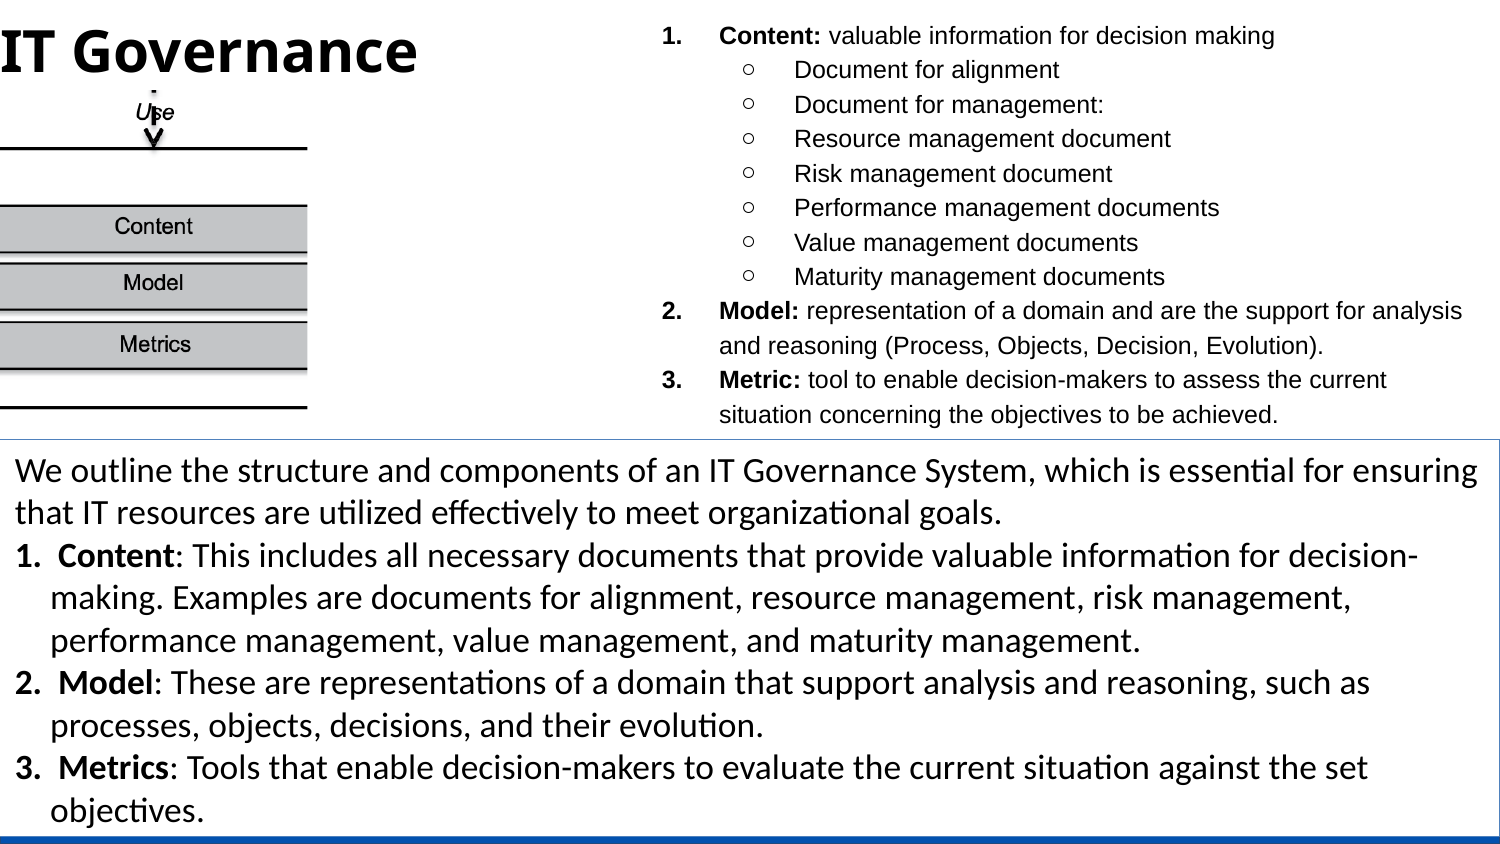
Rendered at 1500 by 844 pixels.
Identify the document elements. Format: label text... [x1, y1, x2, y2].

text_box IT Governance System [0, 0, 629, 168]
picture [0, 89, 308, 419]
text_box [0, 837, 1500, 844]
text_box We outline the structure and components of an IT Governance System, which is essential for ensuring that IT resources are utilized effectively to meet organizational goals. Content: This includes all necessary documents that provide valuable information for decision-making. Examples are documents for alignment, resource management, risk management, performance management, value management, and maturity management. Model: These are representations of a domain that support analysis and reasoning, such as processes, objects, decisions, and their evolution. Metrics: Tools that enable decision-makers to evaluate the current situation against the set objectives. [0, 439, 1500, 837]
text_box Content: valuable information for decision making Document for alignment Document for management: Resource management document Risk management document Performance management documents Value management documents Maturity management documents Model: representation of a domain and are the support for analysis and reasoning (Process, Objects, Decision, Evolution). Metric: tool to enable decision-makers to assess the current situation concerning the objectives to be achieved. [629, 0, 1500, 439]
